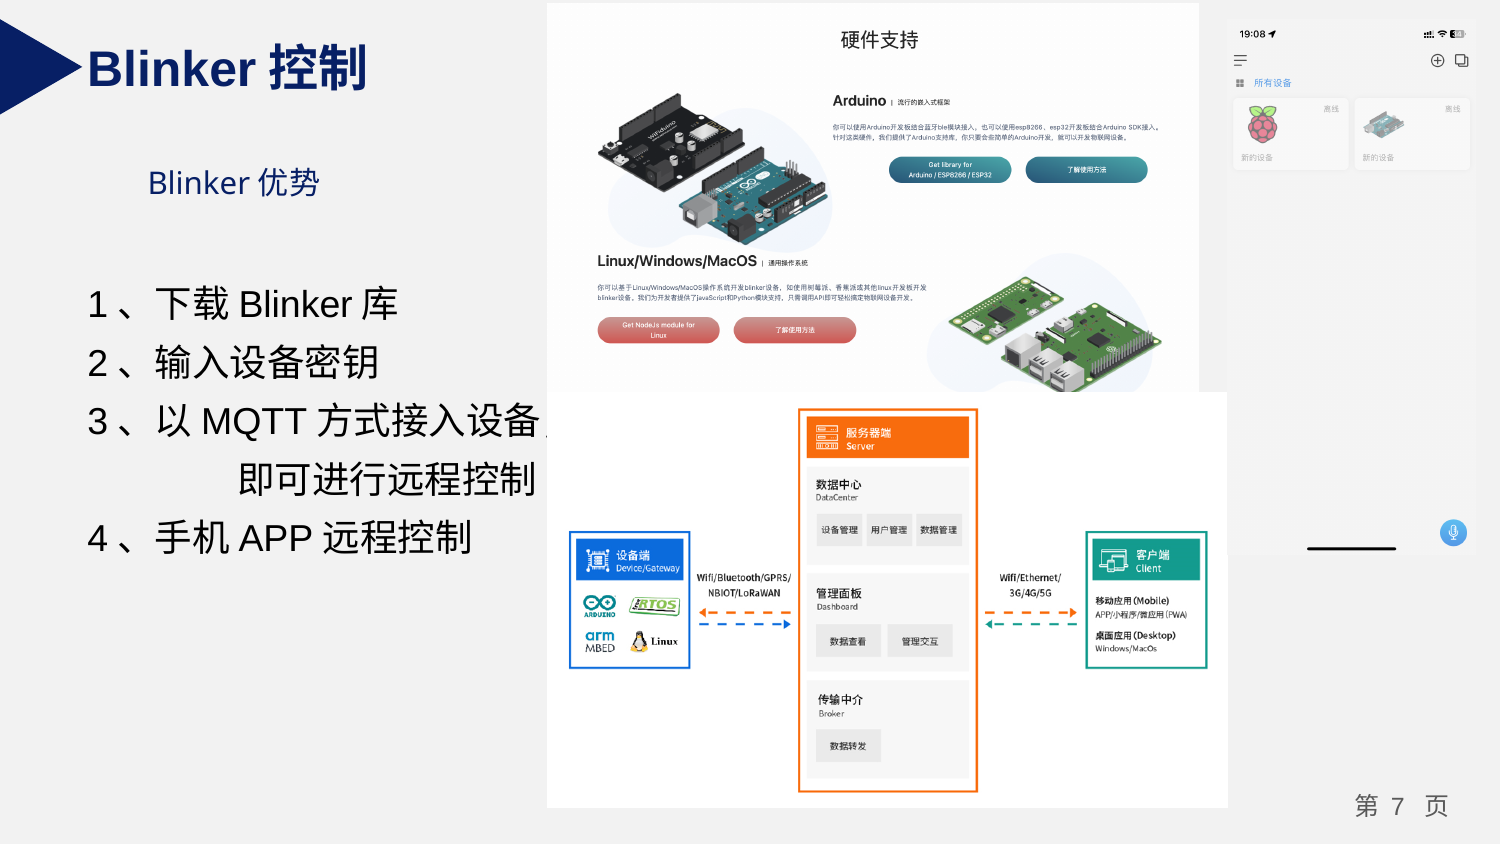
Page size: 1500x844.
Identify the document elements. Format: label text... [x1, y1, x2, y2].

text_box [0, 19, 83, 115]
picture [546, 3, 1476, 808]
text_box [132, 155, 661, 368]
text_box 1、下载Blinker库 2、输入设备密钥 3、以MQTT方式接入设备， 即可进行远程控制 4、手机APP远程控制 [72, 259, 547, 626]
text_box Blinker控制 [72, 29, 384, 105]
